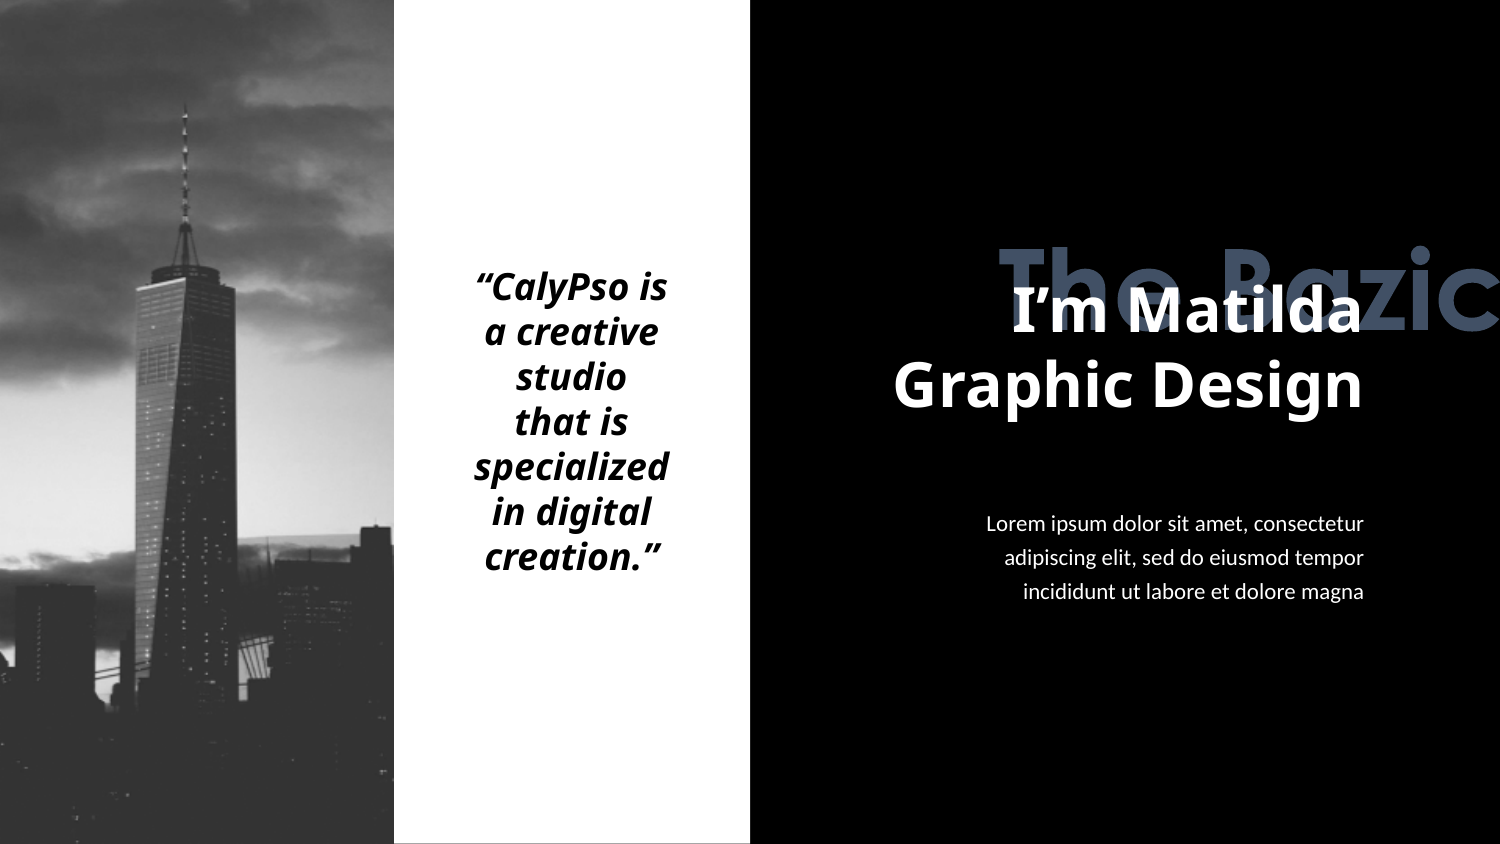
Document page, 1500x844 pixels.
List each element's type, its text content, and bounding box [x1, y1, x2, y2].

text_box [892, 245, 1500, 606]
text_box [394, 0, 751, 844]
text_box “CalyPso is a creative studio that is specialized in digital creation.” [466, 262, 678, 578]
picture [0, 0, 394, 844]
